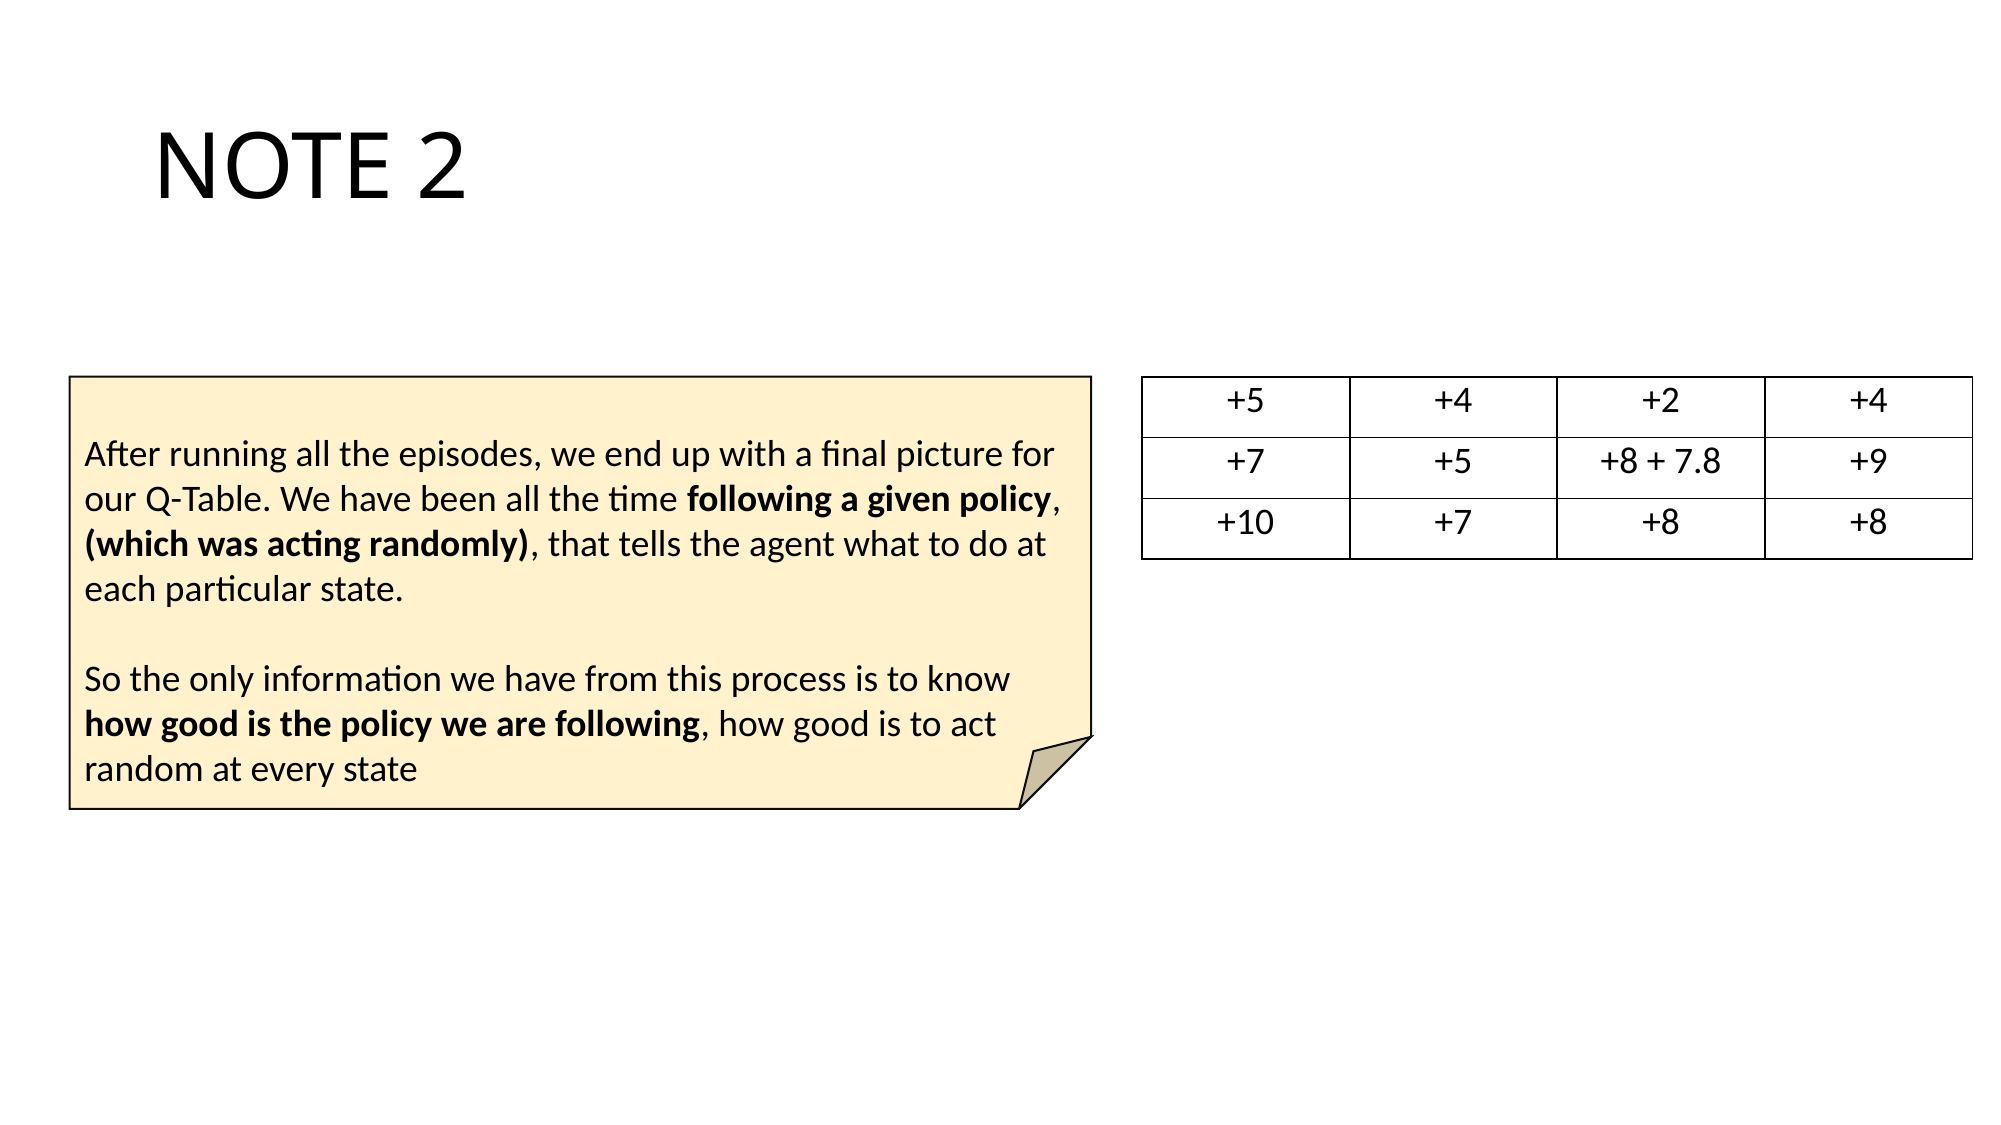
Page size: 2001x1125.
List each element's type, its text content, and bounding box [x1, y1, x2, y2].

table_header +5 [1143, 378, 1349, 437]
table_header +2 [1558, 378, 1764, 437]
table_cell +8 [1766, 499, 1972, 558]
table_cell +8 + 7.8 [1558, 438, 1764, 498]
title NOTE 2 [137, 59, 1863, 278]
table_cell +10 [1143, 499, 1349, 558]
table_header +4 [1766, 378, 1972, 437]
table_cell +9 [1766, 438, 1972, 498]
text_box After running all the episodes, we end up with a final picture for our Q-Table. We have been all the time following a given policy, (which was acting randomly), that tells the agent what to do at each particular state. So the only information we have from this process is to know how good is the policy we are following, how good is to act random at every state [68, 375, 1095, 810]
table_header +4 [1351, 378, 1556, 437]
table_cell +8 [1558, 499, 1764, 558]
table_cell +7 [1143, 438, 1349, 498]
table_cell +5 [1351, 438, 1556, 498]
table_cell +7 [1351, 499, 1556, 558]
